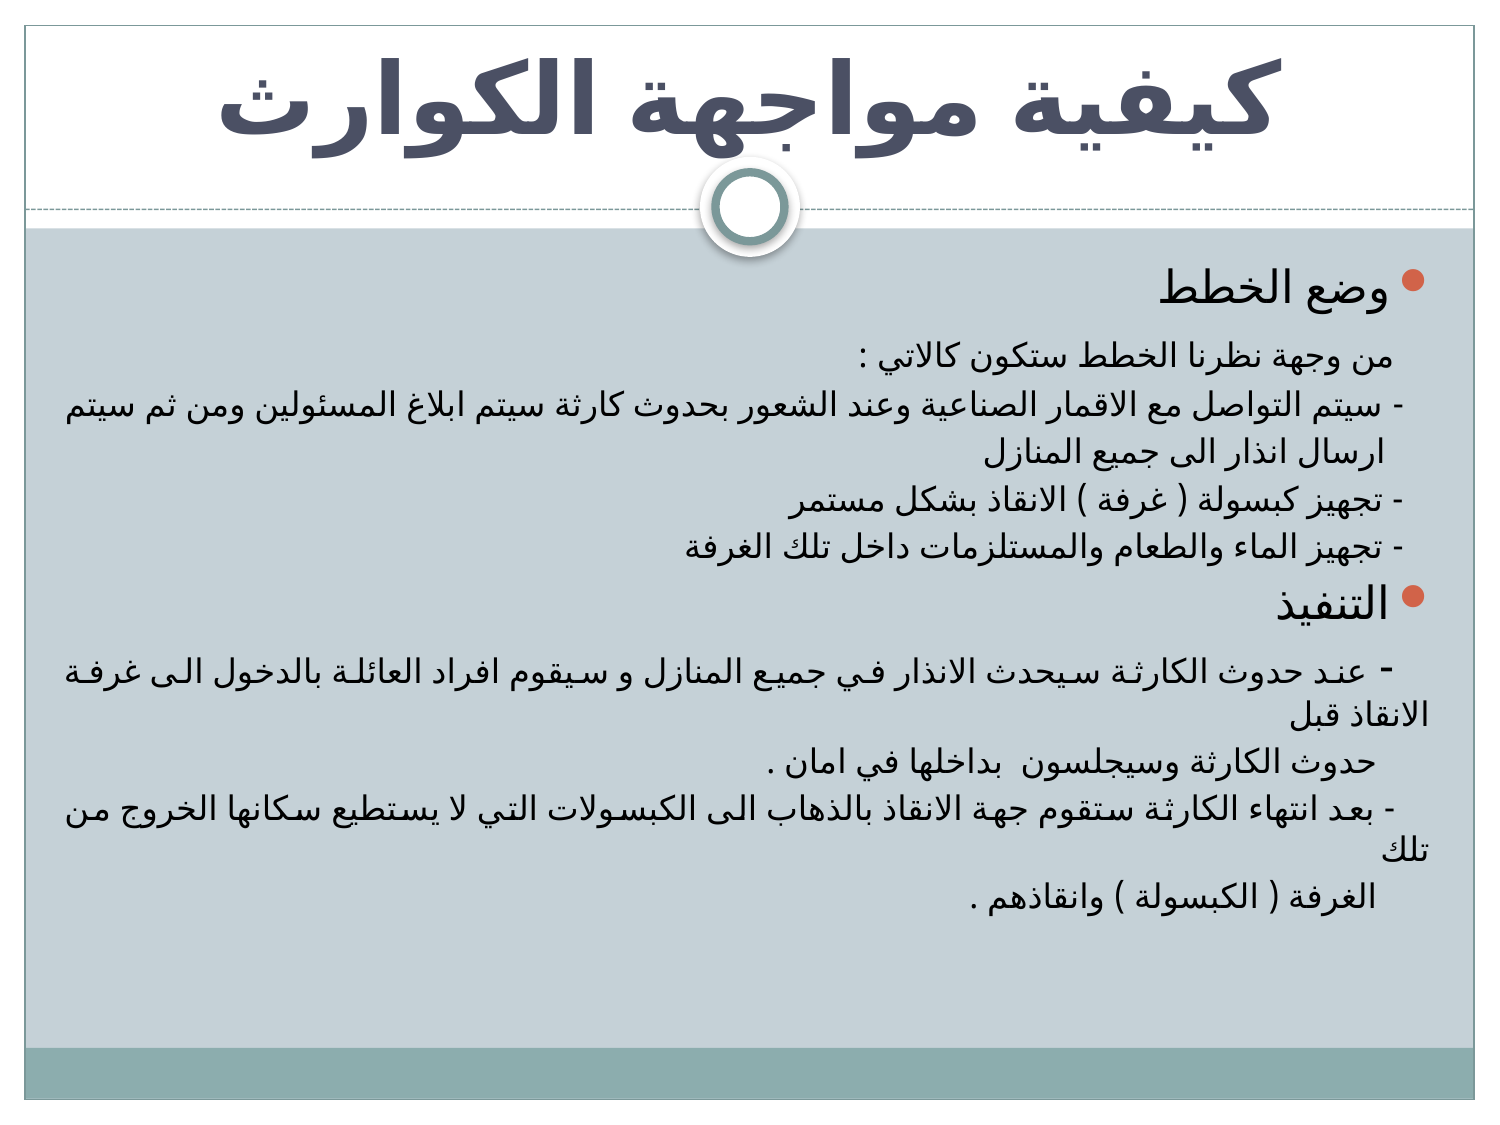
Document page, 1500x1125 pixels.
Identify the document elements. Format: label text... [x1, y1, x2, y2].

list وضع الخطط من وجهة نظرنا الخطط ستكون كالاتي : - سيتم التواصل مع الاقمار الصناعية وعند الشعور بحدوث كارثة سيتم ابلاغ المسئولين ومن ثم سيتم ارسال انذار الى جميع المنازل - تجهيز كبسولة ( غرفة ) الانقاذ بشكل مستمر - تجهيز الماء والطعام والمستلزمات داخل تلك الغرفة التنفيذ - عند حدوث الكارثة سيحدث الانذار في جميع المنازل و سيقوم افراد العائلة بالدخول الى غرفة الانقاذ قبل حدوث الكارثة وسيجلسون بداخلها في امان . - بعد انتهاء الكارثة ستقوم جهة الانقاذ بالذهاب الى الكبسولات التي لا يستطيع سكانها الخروج من تلك الغرفة ( الكبسولة ) وانقاذهم . [49, 250, 1445, 1001]
title كيفية مواجهة الكوارث [49, 37, 1450, 162]
